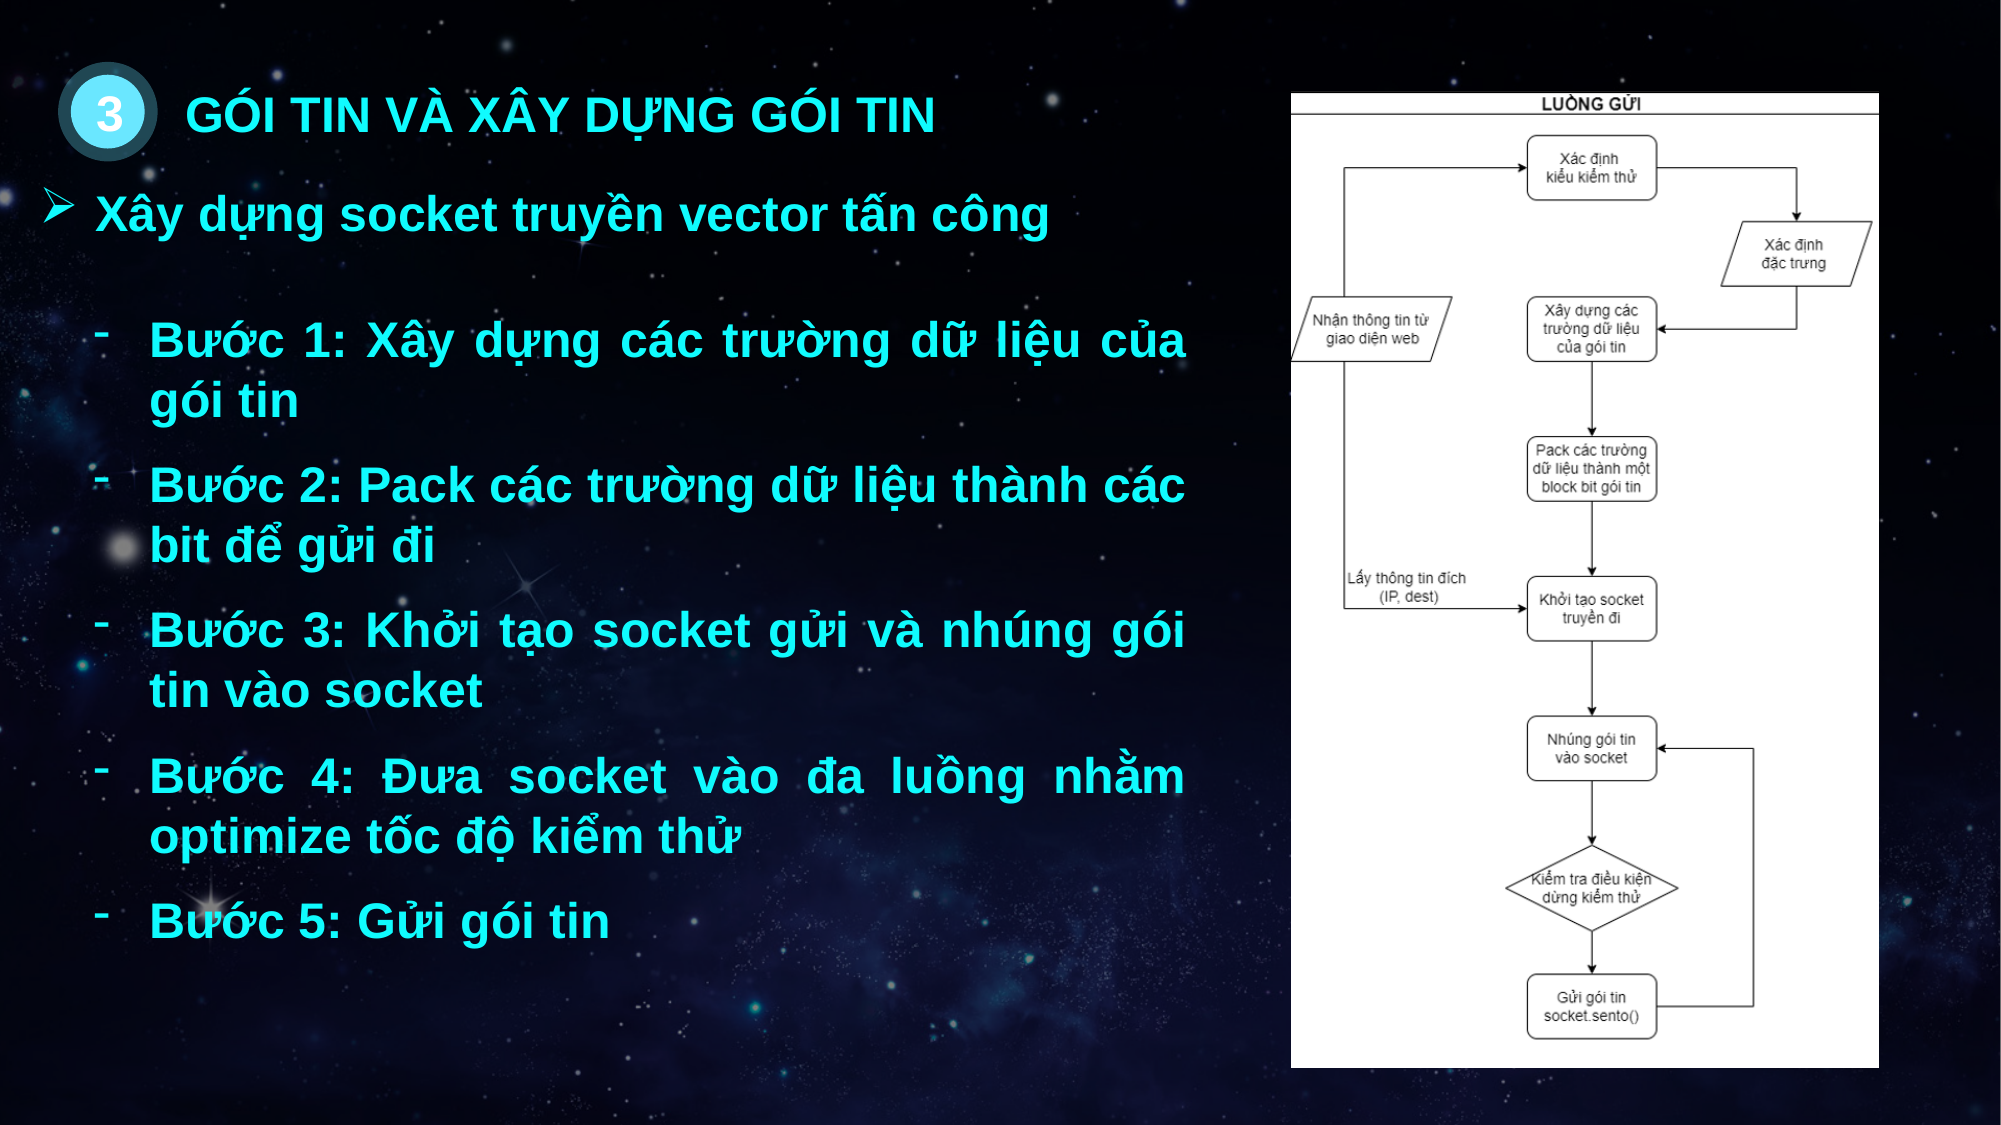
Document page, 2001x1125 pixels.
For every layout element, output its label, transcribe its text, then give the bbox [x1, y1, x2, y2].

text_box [58, 61, 158, 162]
text_box Bước 1: Xây dựng các trường dữ liệu của gói tin Bước 2: Pack các trường dữ liệu thành các bit để gửi đi Bước 3: Khởi tạo socket gửi và nhúng gói tin vào socket Bước 4: Đưa socket vào đa luồng nhằm optimize tốc độ kiểm thử Bước 5: Gửi gói tin [78, 300, 1202, 956]
picture [0, 0, 2001, 1125]
text_box GÓI TIN VÀ XÂY DỰNG GÓI TIN [170, 75, 1421, 150]
text_box Xây dựng socket truyền vector tấn công [24, 174, 1166, 249]
